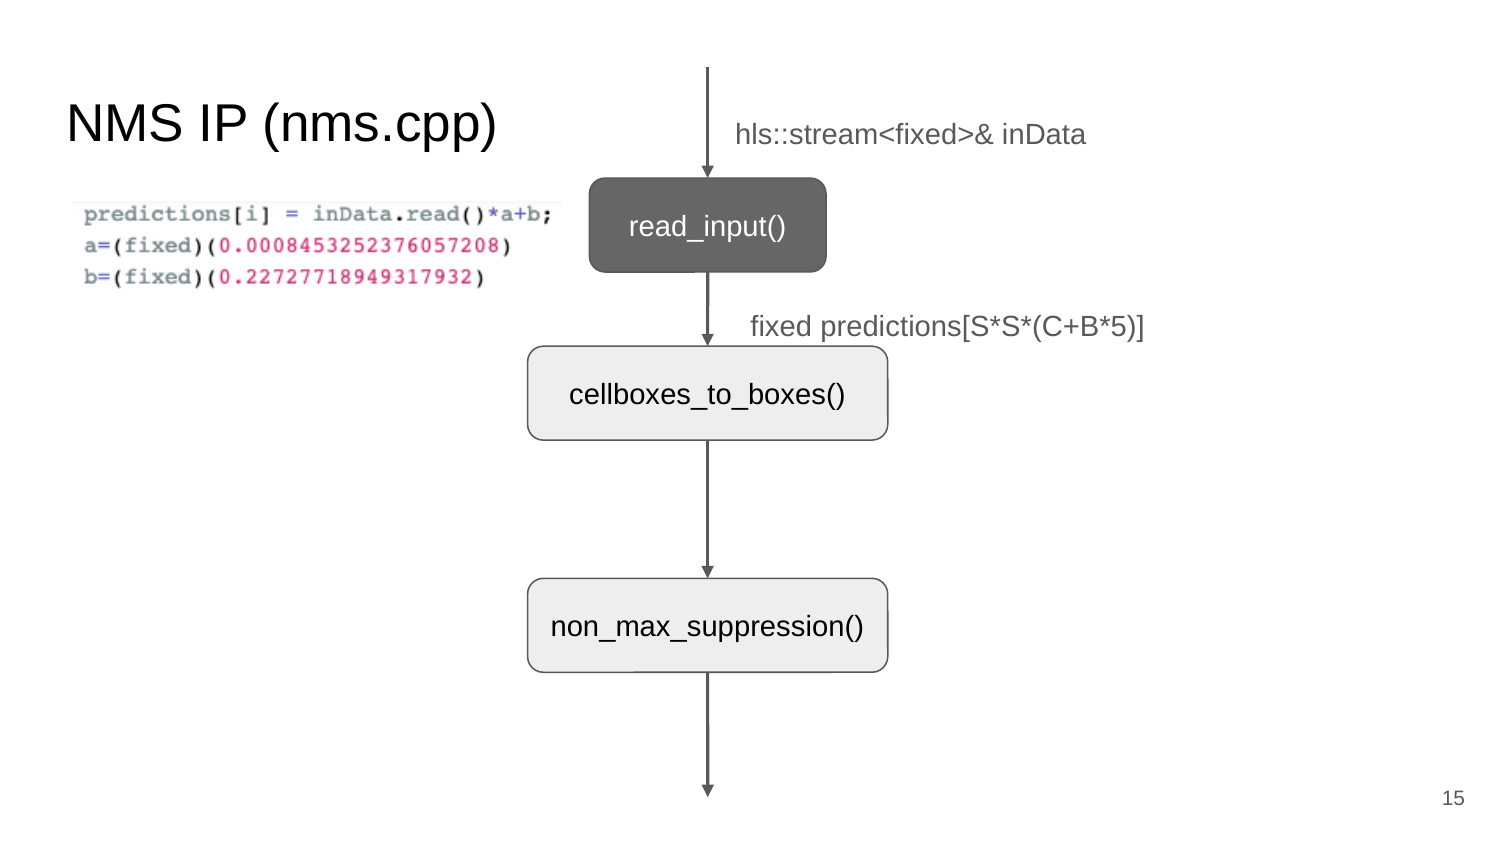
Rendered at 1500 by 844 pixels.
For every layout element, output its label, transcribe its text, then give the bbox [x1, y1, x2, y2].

title NMS IP (nms.cpp) [51, 72, 522, 167]
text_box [527, 66, 888, 798]
text_box hls::stream<fixed>& inData [893, 83, 1109, 148]
slide_number 15 [1389, 764, 1480, 830]
title NMS IP (nms.cpp) [892, 72, 1449, 167]
picture [71, 201, 562, 299]
text_box fixed predictions[S*S*(C+B*5)] [893, 275, 1299, 358]
